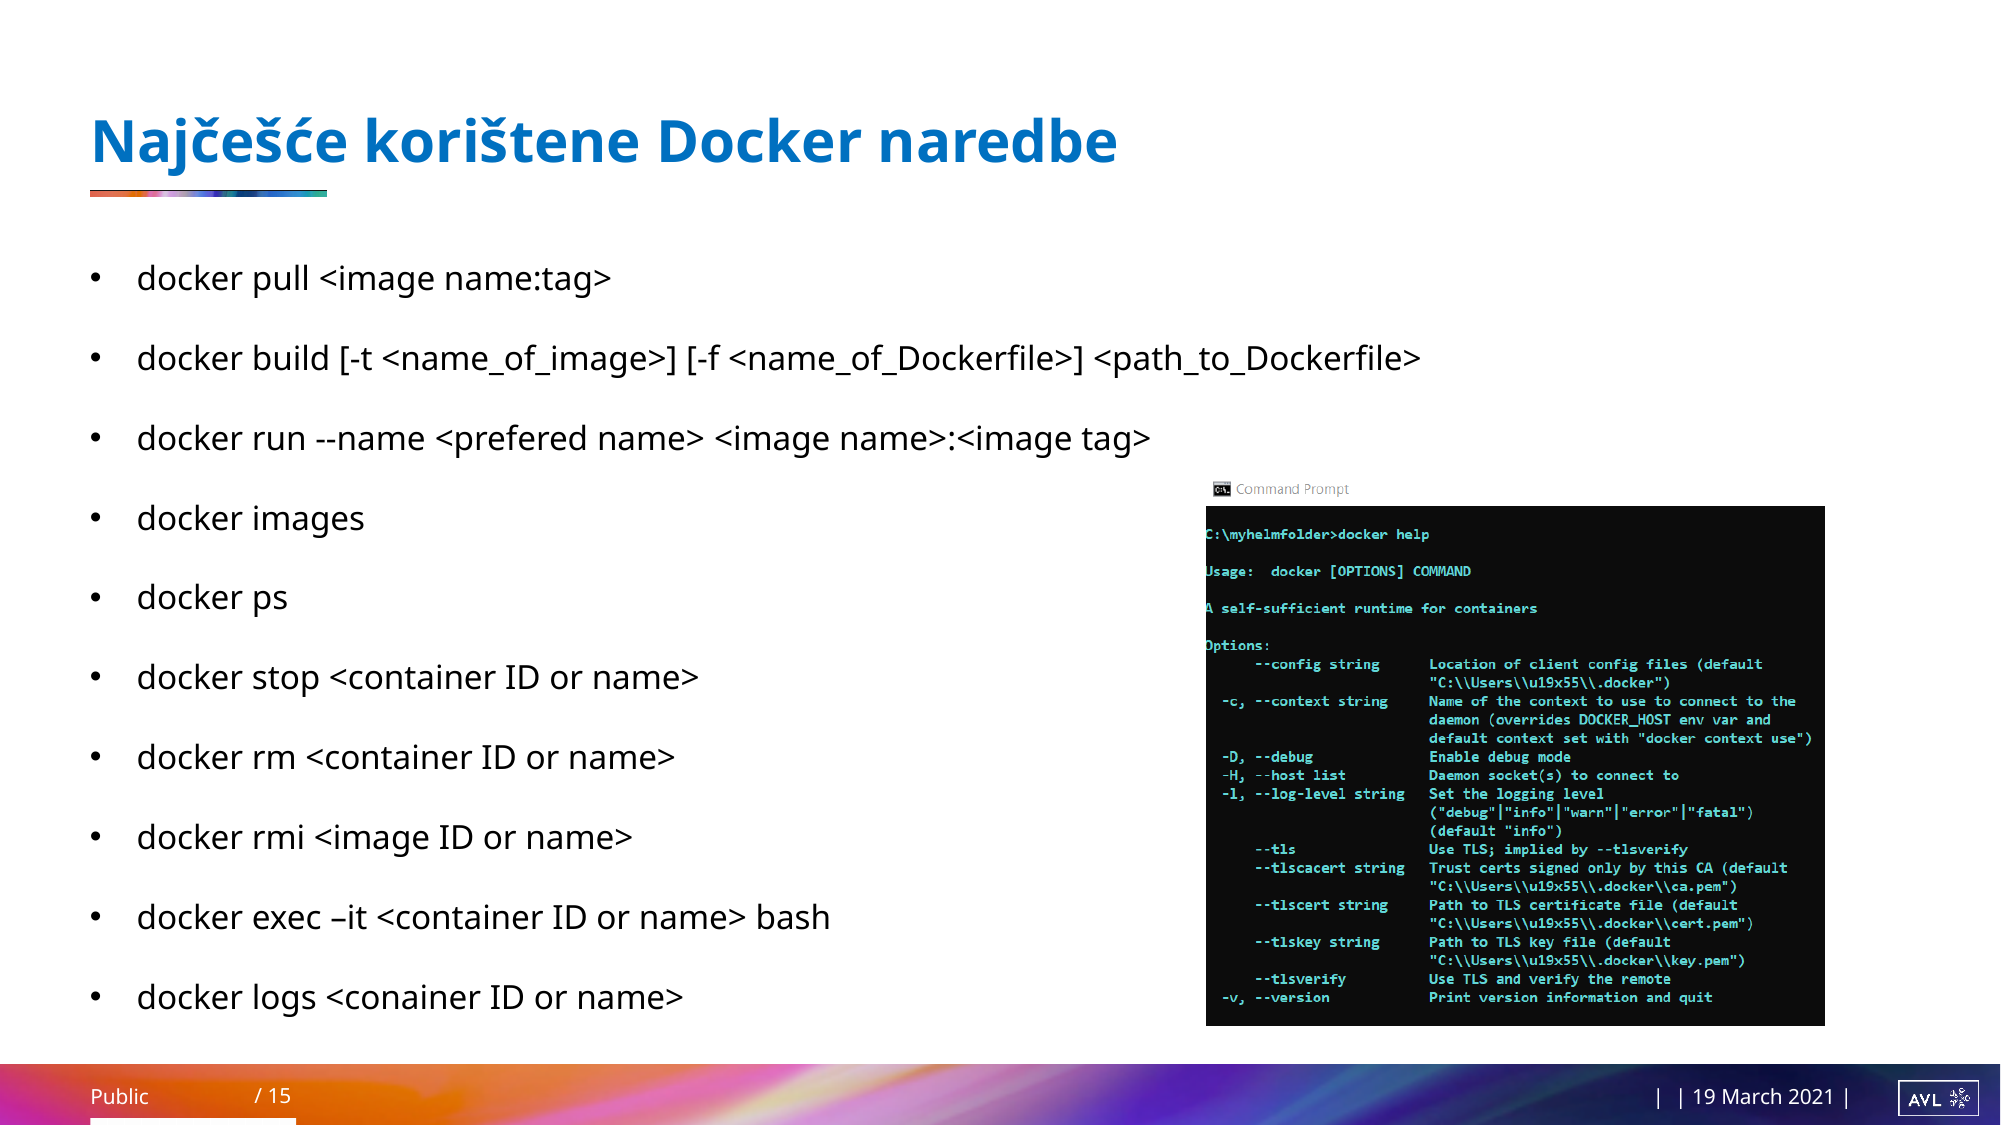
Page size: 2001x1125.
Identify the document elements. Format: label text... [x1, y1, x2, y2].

picture [90, 190, 327, 197]
picture [0, 1064, 2001, 1125]
text_box docker pull <image name:tag> docker build [-t <name_of_image>] [-f <name_of_Dockerfile>] <path_to_Dockerfile> docker run --name <prefered name> <image name>:<image tag> docker images docker ps docker stop <container ID or name> docker rm <container ID or name> docker rmi <image ID or name> docker exec –it <container ID or name> bash docker logs <conainer ID or name> [75, 249, 1825, 1064]
title Najčešće korištene Docker naredbe [90, 30, 1910, 175]
picture [1206, 474, 1826, 1027]
